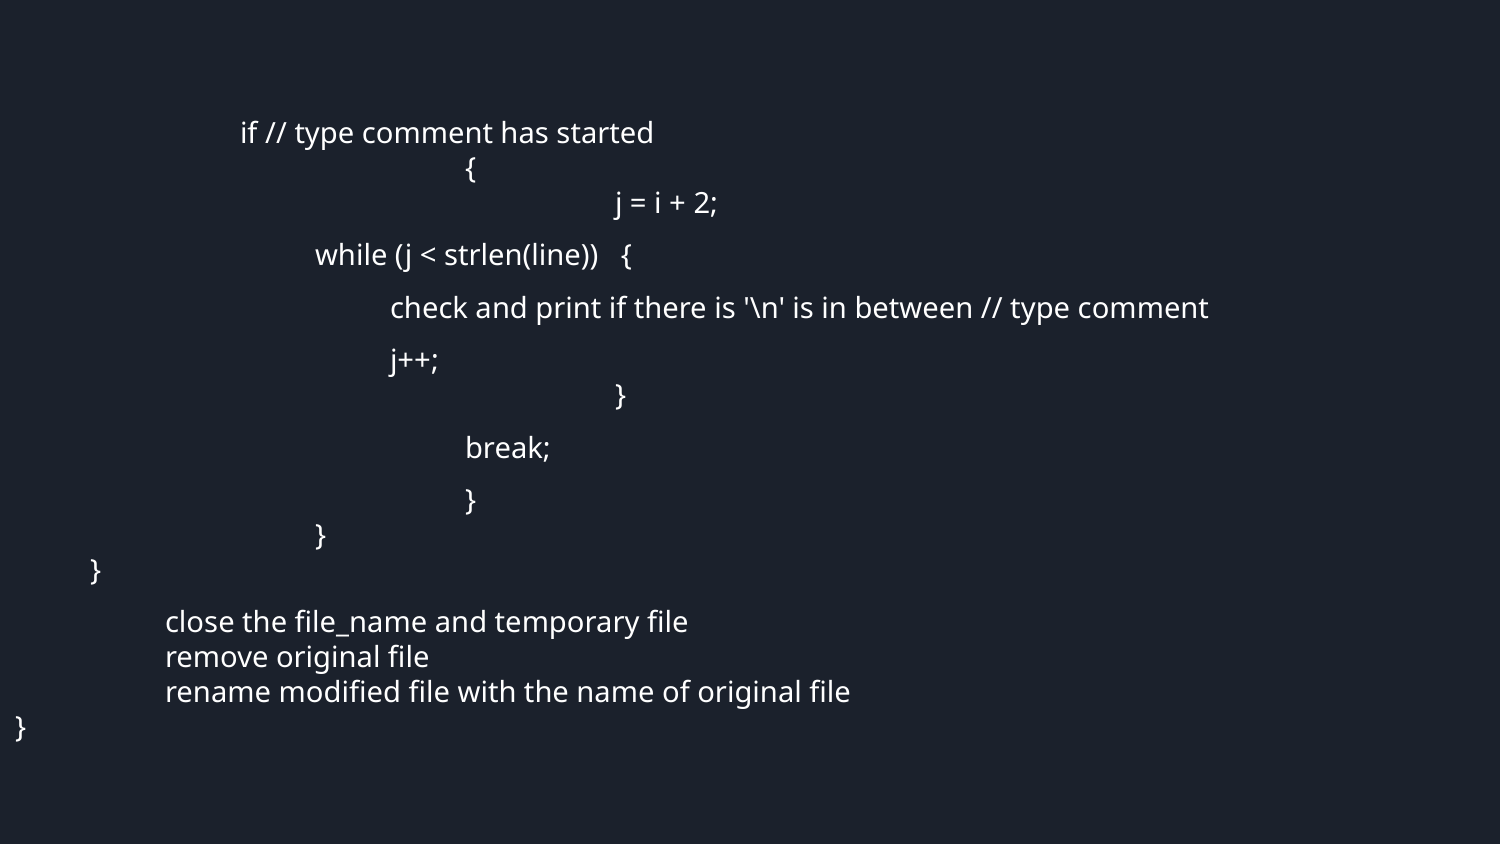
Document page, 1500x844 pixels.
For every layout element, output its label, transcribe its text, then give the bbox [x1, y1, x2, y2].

text_box if // type comment has started { j = i + 2; while (j < strlen(line)) { check and print if there is '\n' is in between // type comment j++; } break; } } } close the file_name and temporary file remove original file rename modified file with the name of original file } [0, 79, 1500, 774]
